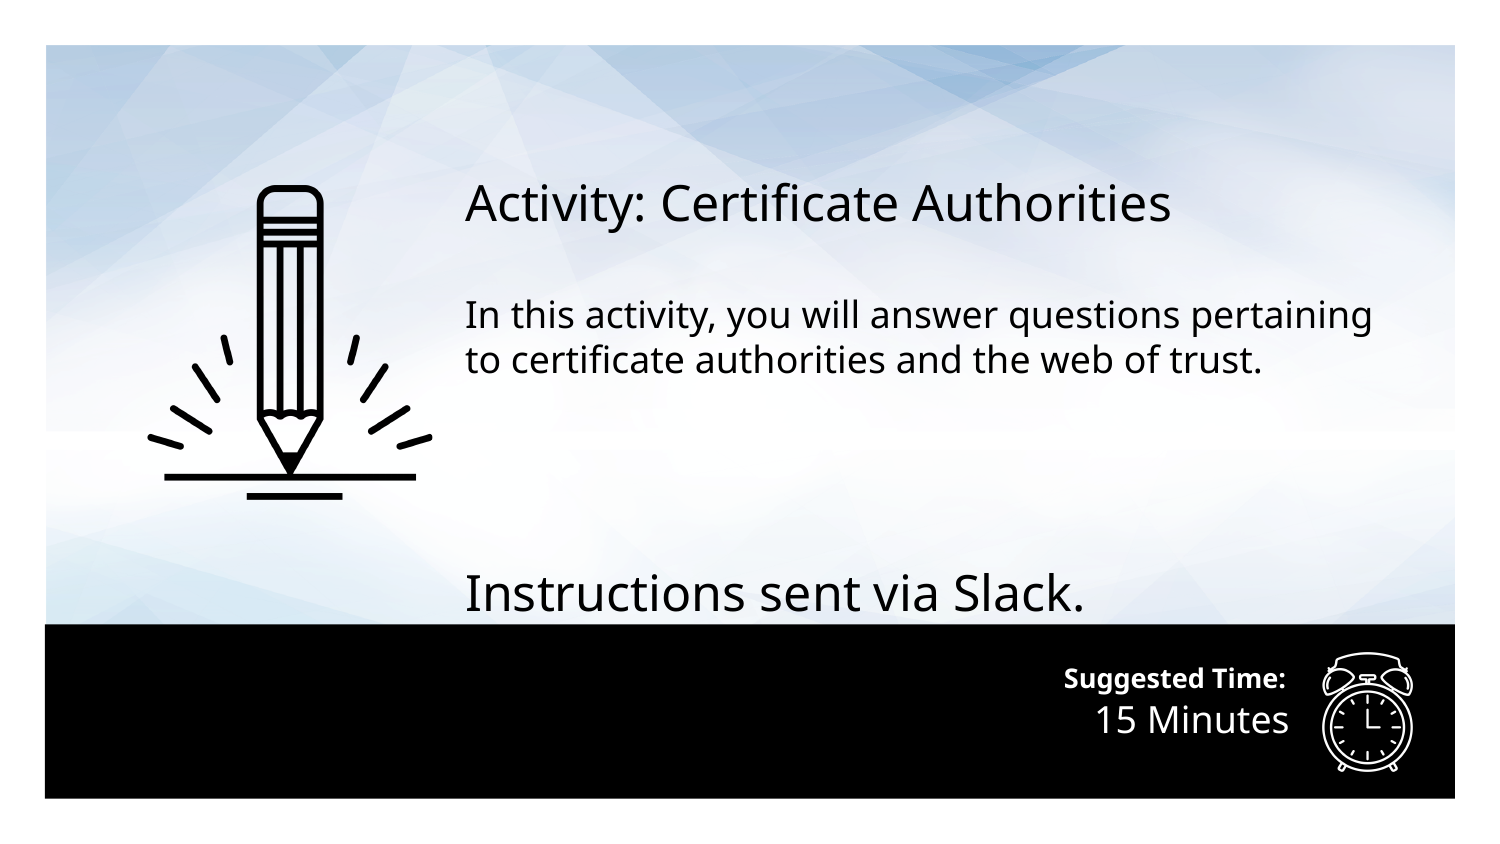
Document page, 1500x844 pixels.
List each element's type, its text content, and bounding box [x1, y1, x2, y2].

title 15 Minutes [0, 694, 1455, 799]
picture [45, 46, 1455, 171]
picture [1322, 652, 1413, 694]
title Activity: Certificate Authorities In this activity, you will answer questions pertaining to certificate authorities and the web of trust. Instructions sent via Slack. [44, 171, 1455, 625]
